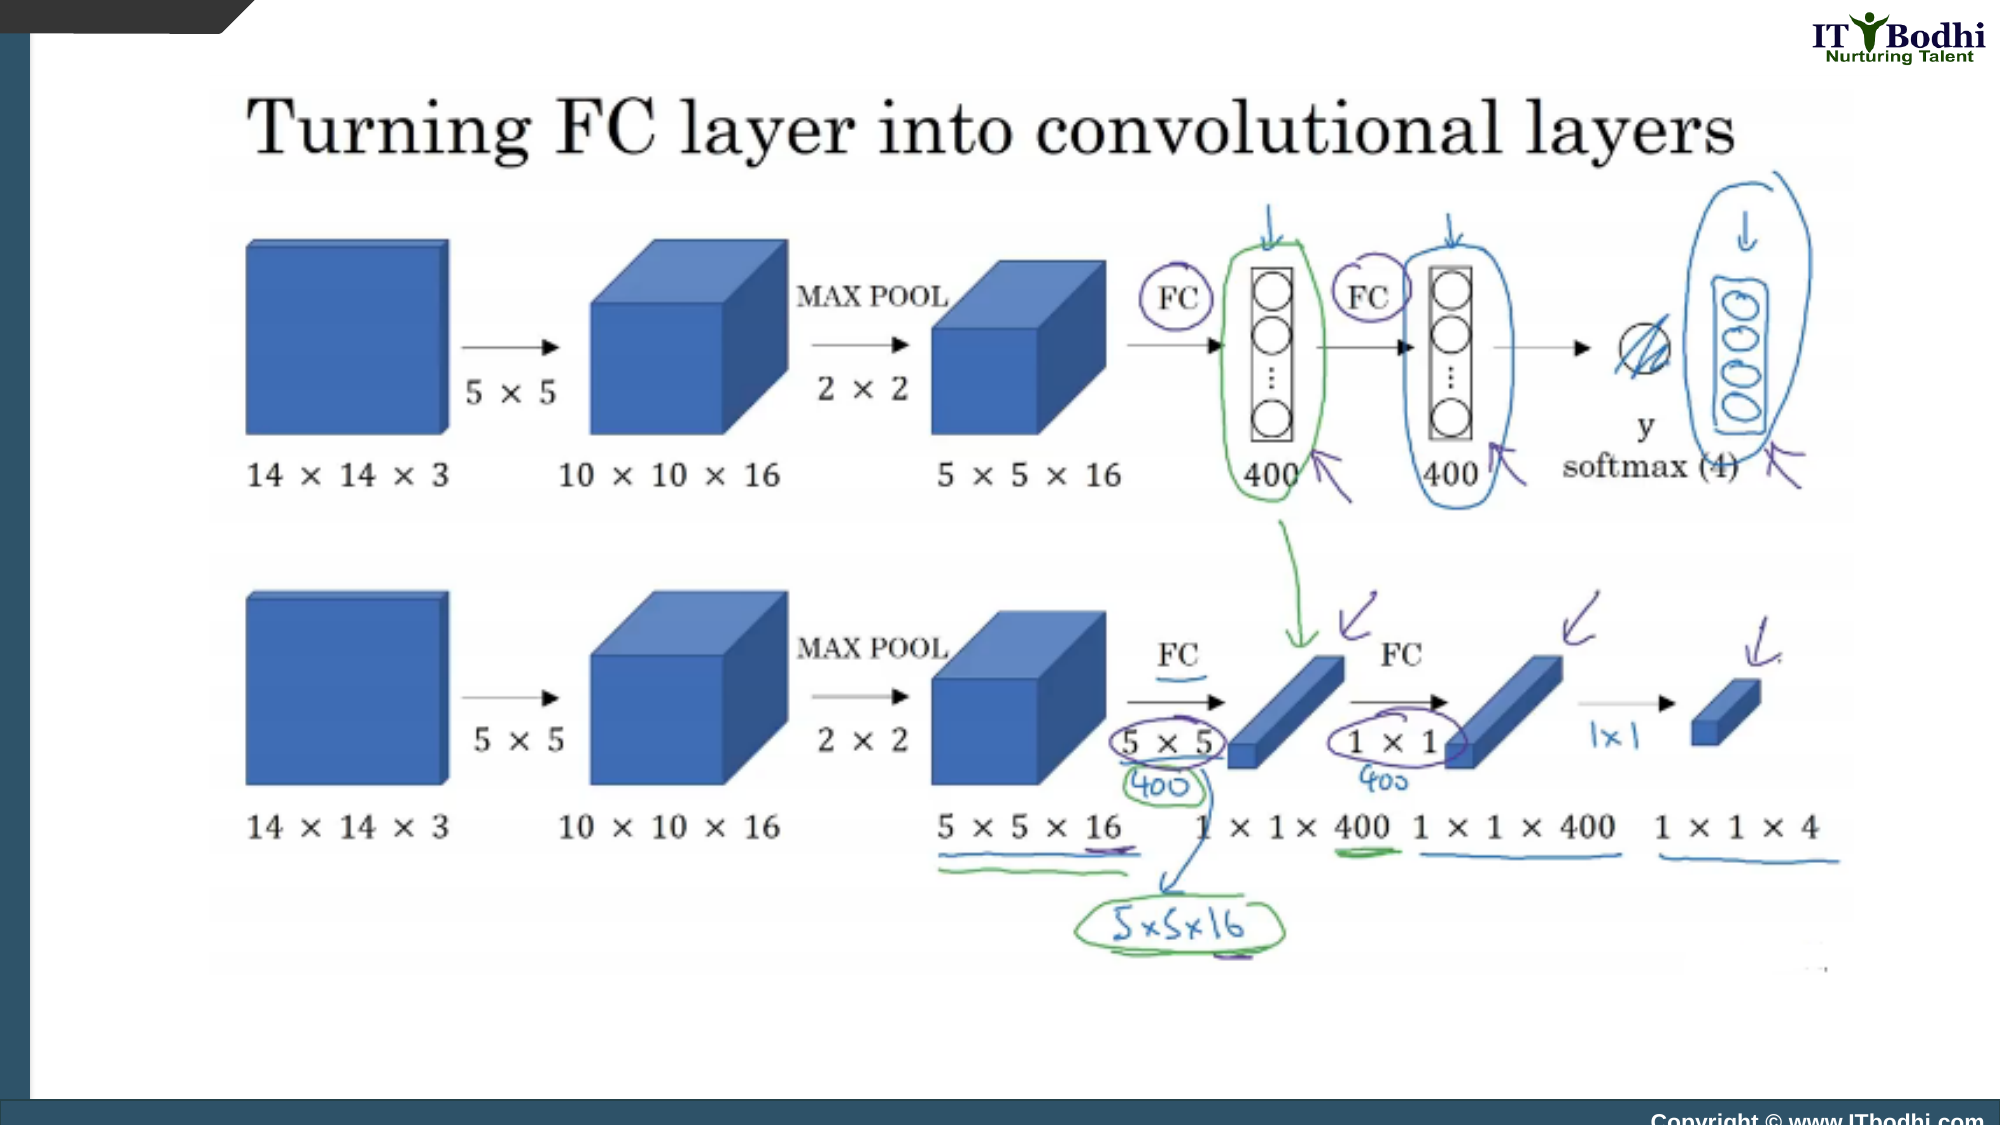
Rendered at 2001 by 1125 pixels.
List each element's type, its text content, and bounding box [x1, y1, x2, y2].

picture [209, 74, 1880, 976]
text_box Copyright © www.ITbodhi.com [0, 1100, 2000, 1125]
picture [1806, 8, 1991, 71]
